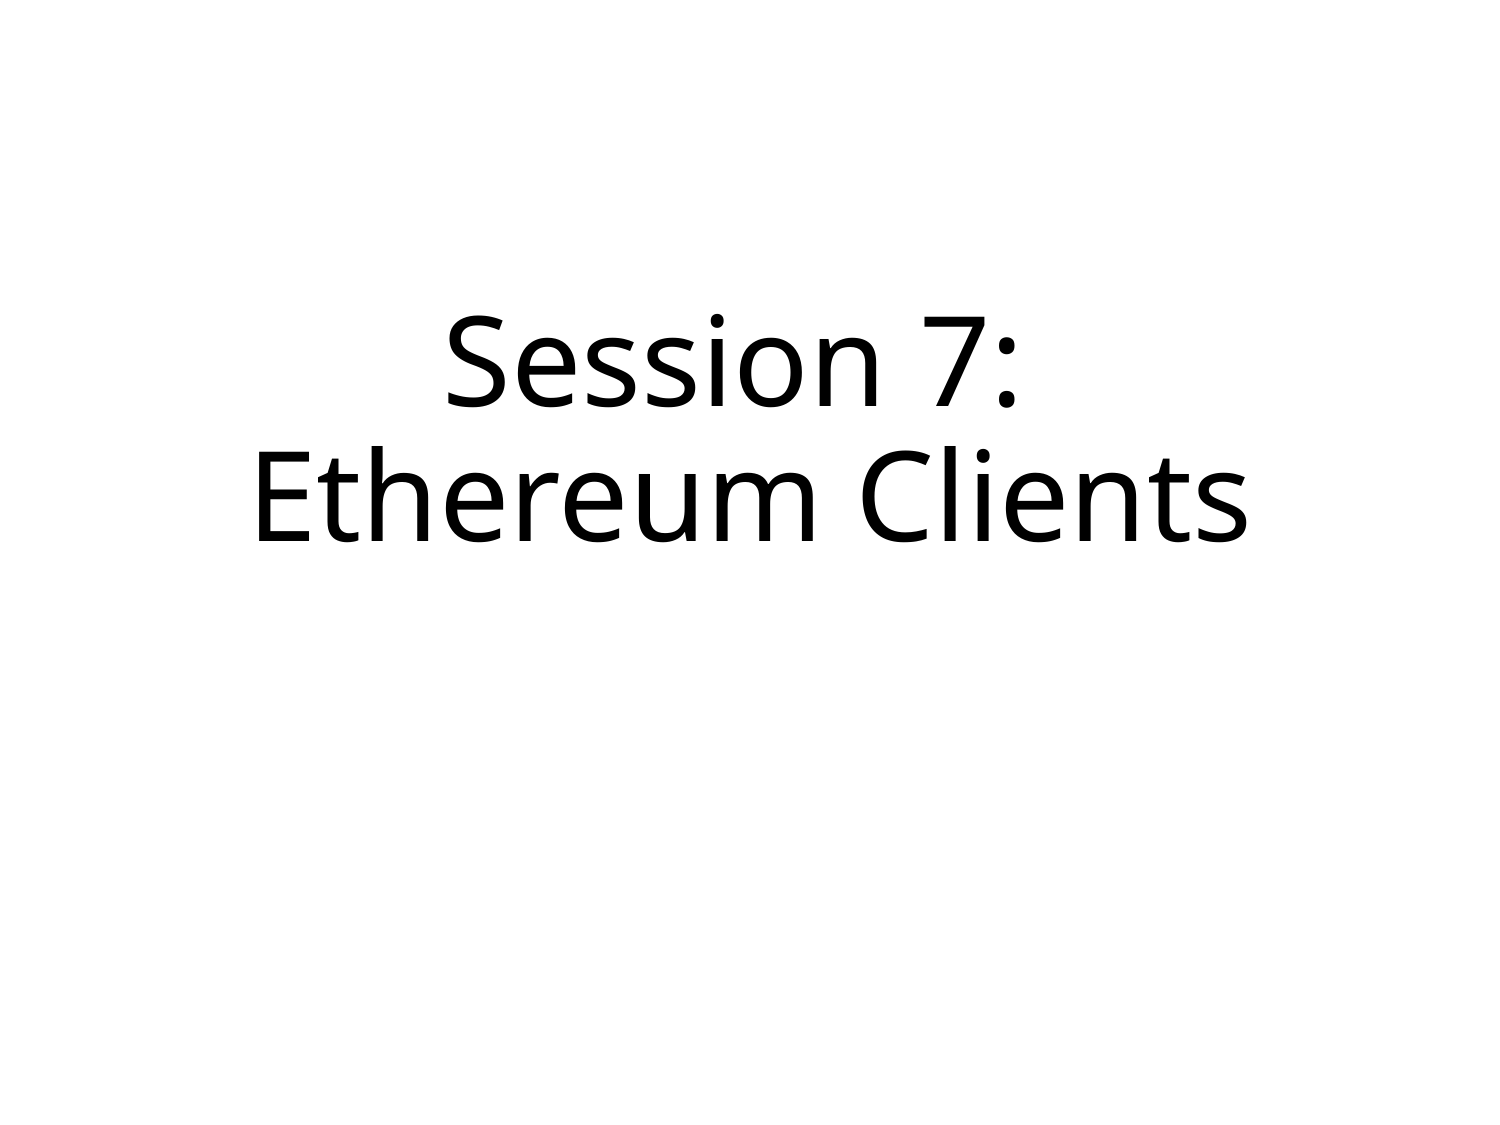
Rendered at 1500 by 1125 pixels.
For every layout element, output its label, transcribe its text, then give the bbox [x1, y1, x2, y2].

title Session 7: Ethereum Clients [112, 184, 1388, 576]
